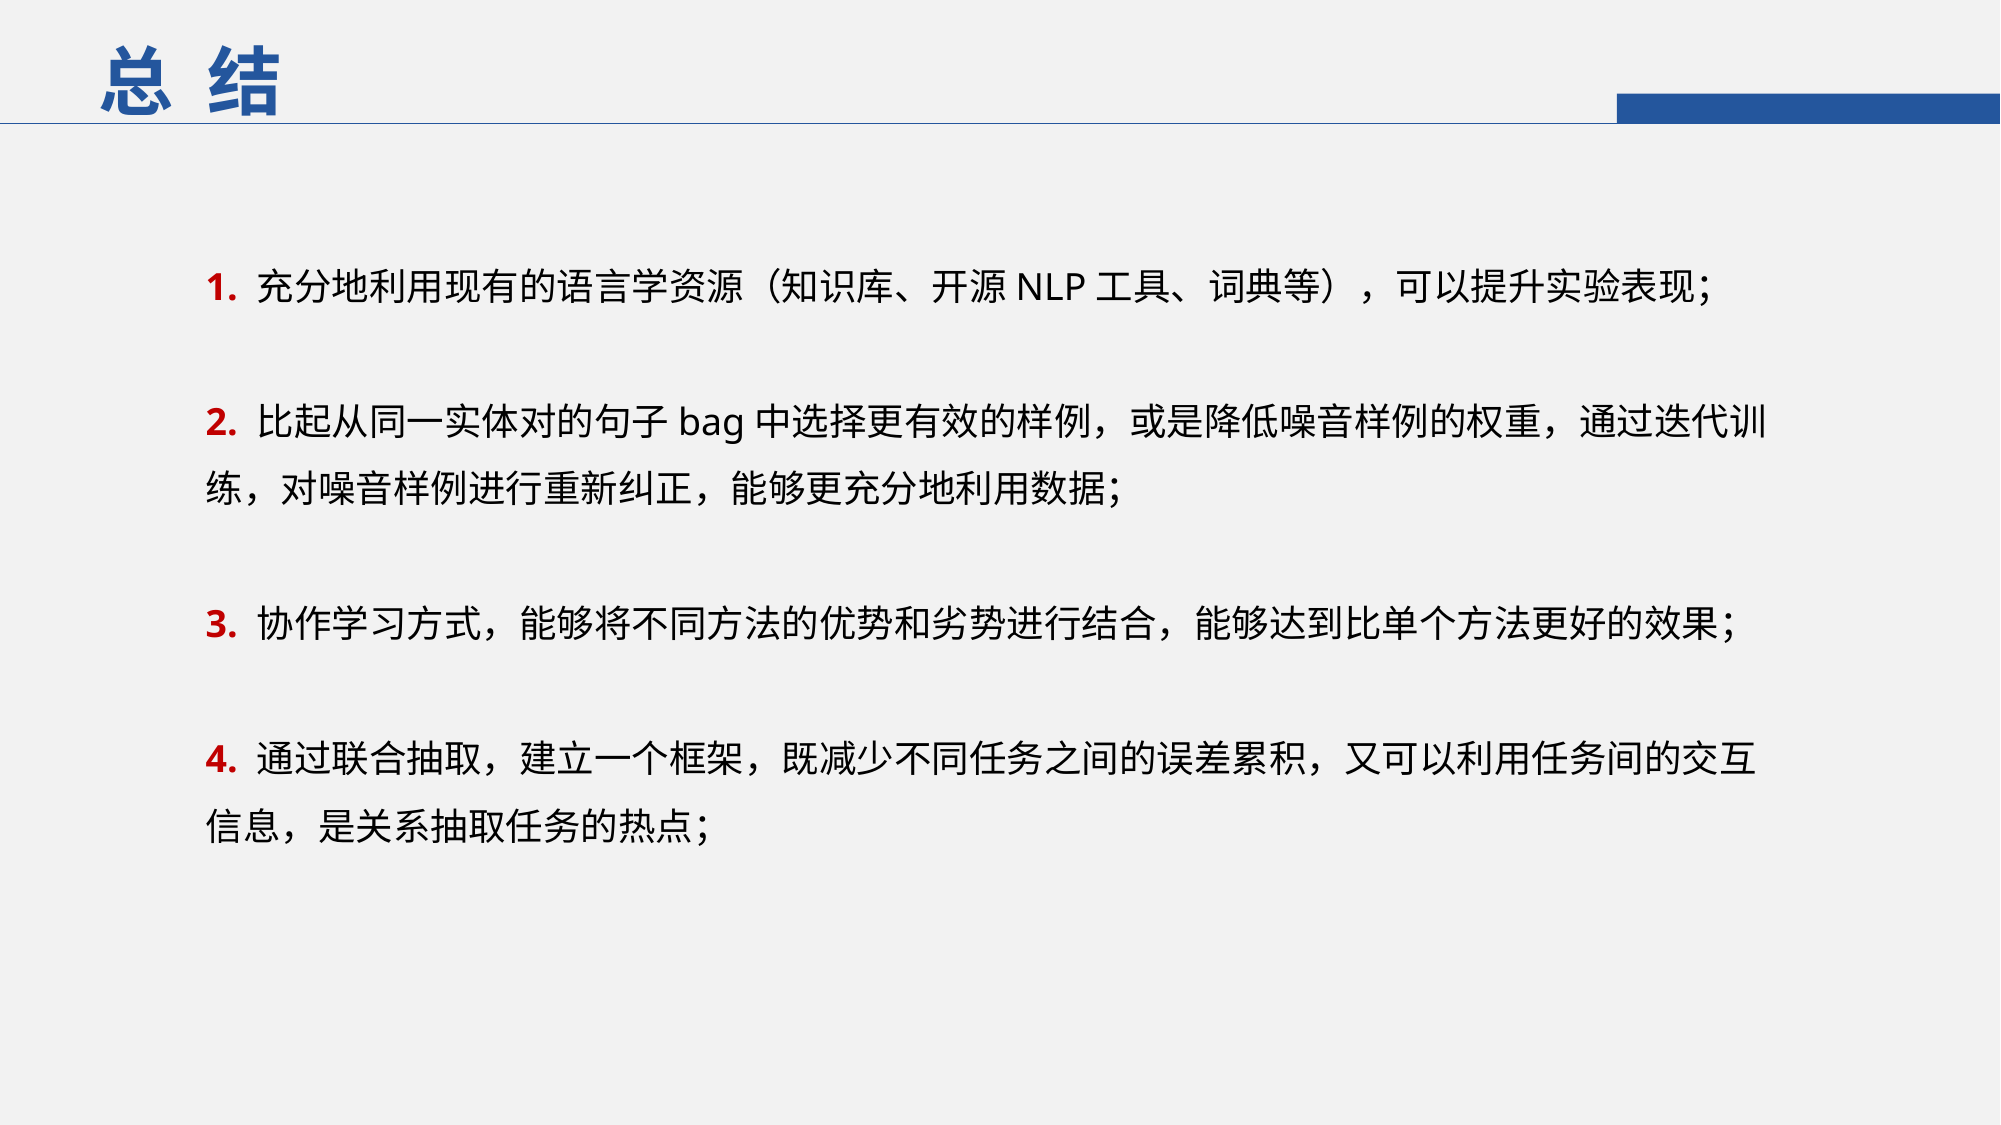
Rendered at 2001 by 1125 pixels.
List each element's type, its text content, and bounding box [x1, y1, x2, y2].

text_box 1. 充分地利用现有的语言学资源（知识库、开源NLP工具、词典等），可以提升实验表现； 2. 比起从同一实体对的句子bag中选择更有效的样例，或是降低噪音样例的权重，通过迭代训练，对噪音样例进行重新纠正，能够更充分地利用数据； 3. 协作学习方式，能够将不同方法的优势和劣势进行结合，能够达到比单个方法更好的效果； 4. 通过联合抽取，建立一个框架，既减少不同任务之间的误差累积，又可以利用任务间的交互信息，是关系抽取任务的热点； [190, 232, 1791, 856]
text_box 总 结 [83, 27, 298, 132]
